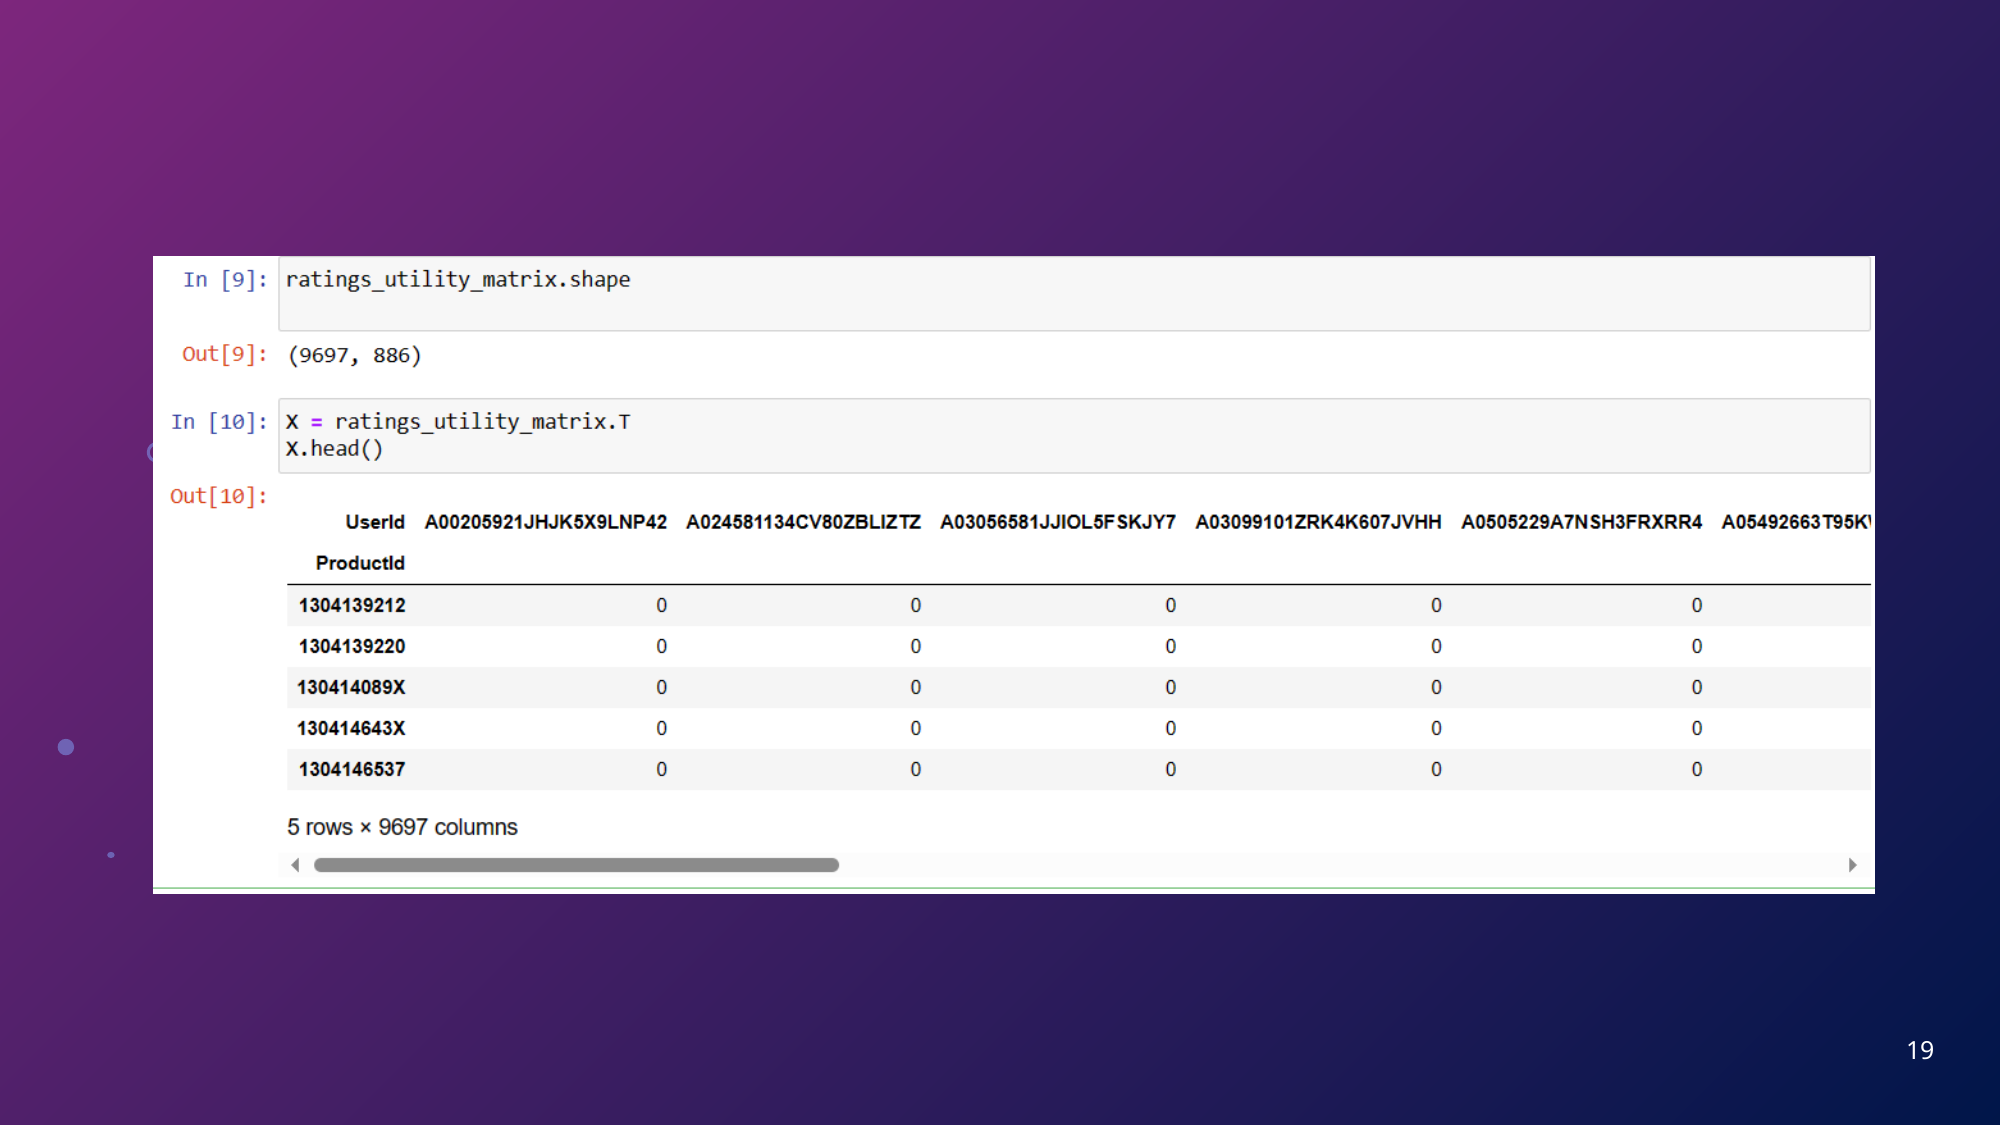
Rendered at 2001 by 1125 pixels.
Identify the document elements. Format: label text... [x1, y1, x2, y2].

slide_number 19 [1499, 1021, 1950, 1082]
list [152, 256, 1875, 894]
